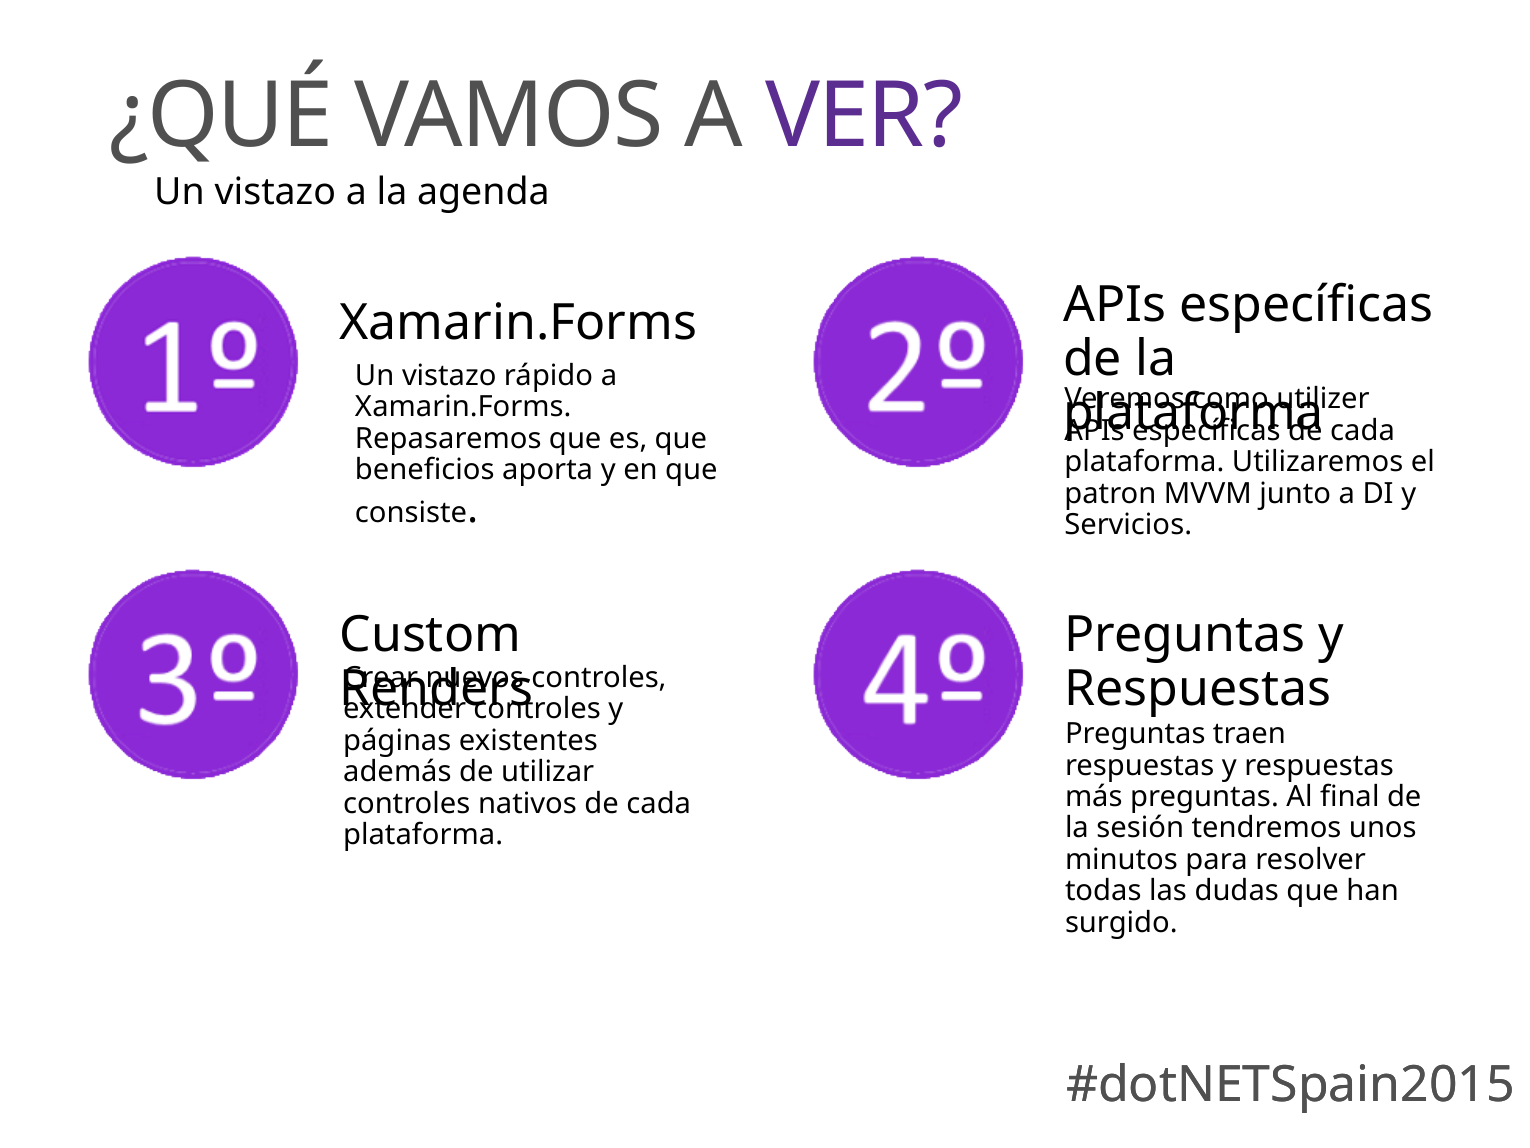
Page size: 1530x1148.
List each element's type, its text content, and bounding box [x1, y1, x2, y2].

list Custom Renders [312, 593, 738, 644]
list Un vistazo a la agenda [127, 157, 1455, 208]
text_box ¿QUÉ VAMOS A VER? [85, 52, 1415, 135]
list Veremos como utilizer APIs específicas de cada plataforma. Utilizaremos el patron MVVM junto a DI y Servicios. [1037, 368, 1463, 515]
list Xamarin.Forms [312, 280, 738, 331]
list Un vistazo rápido a Xamarin.Forms. Repasaremos que es, que beneficios aporta y en que consiste. [327, 345, 775, 546]
list Preguntas traen respuestas y respuestas más preguntas. Al final de la sesión tendremos unos minutos para resolver todas las dudas que han surgido. [1038, 703, 1463, 858]
list Preguntas y Respuestas [1037, 593, 1463, 644]
picture [812, 255, 1026, 469]
picture [87, 568, 301, 782]
picture [87, 255, 301, 469]
picture [812, 568, 1026, 782]
list APIs específicas de la plataforma [1036, 263, 1462, 314]
list Crear nuevos controles, extender controles y páginas existentes además de utilizar controles nativos de cada plataforma. [316, 647, 742, 810]
